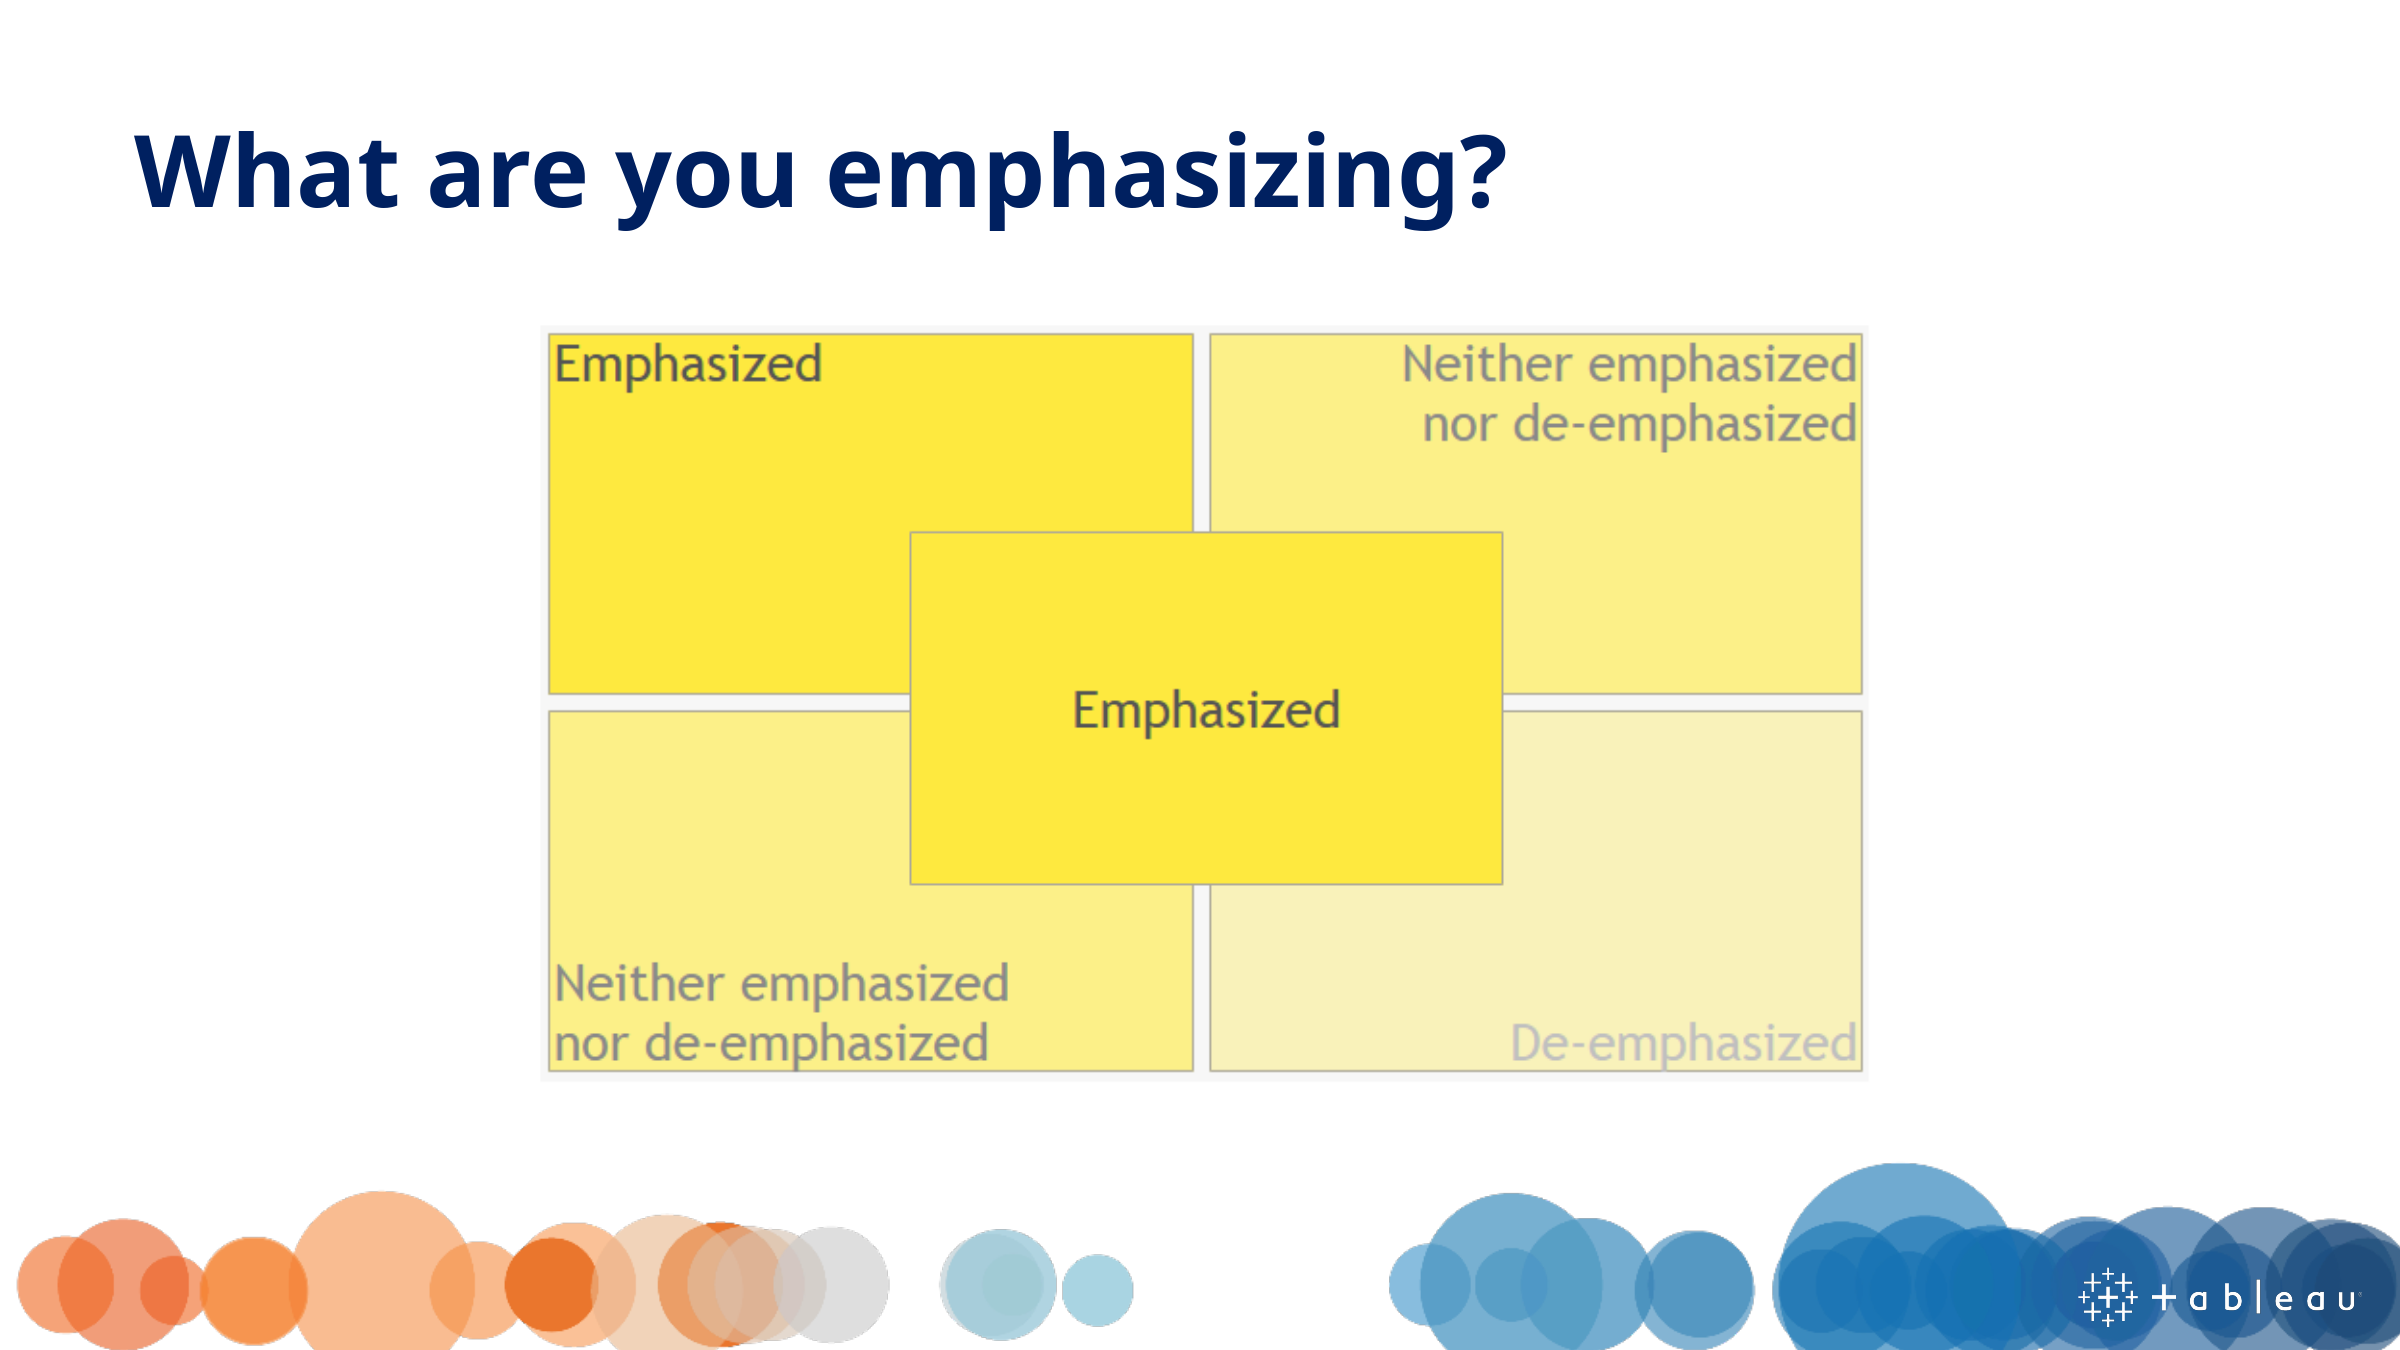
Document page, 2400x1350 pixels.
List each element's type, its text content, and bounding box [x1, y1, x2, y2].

picture [0, 1137, 2400, 1350]
list What are you emphasizing? [134, 107, 2266, 229]
picture [539, 324, 1871, 1084]
